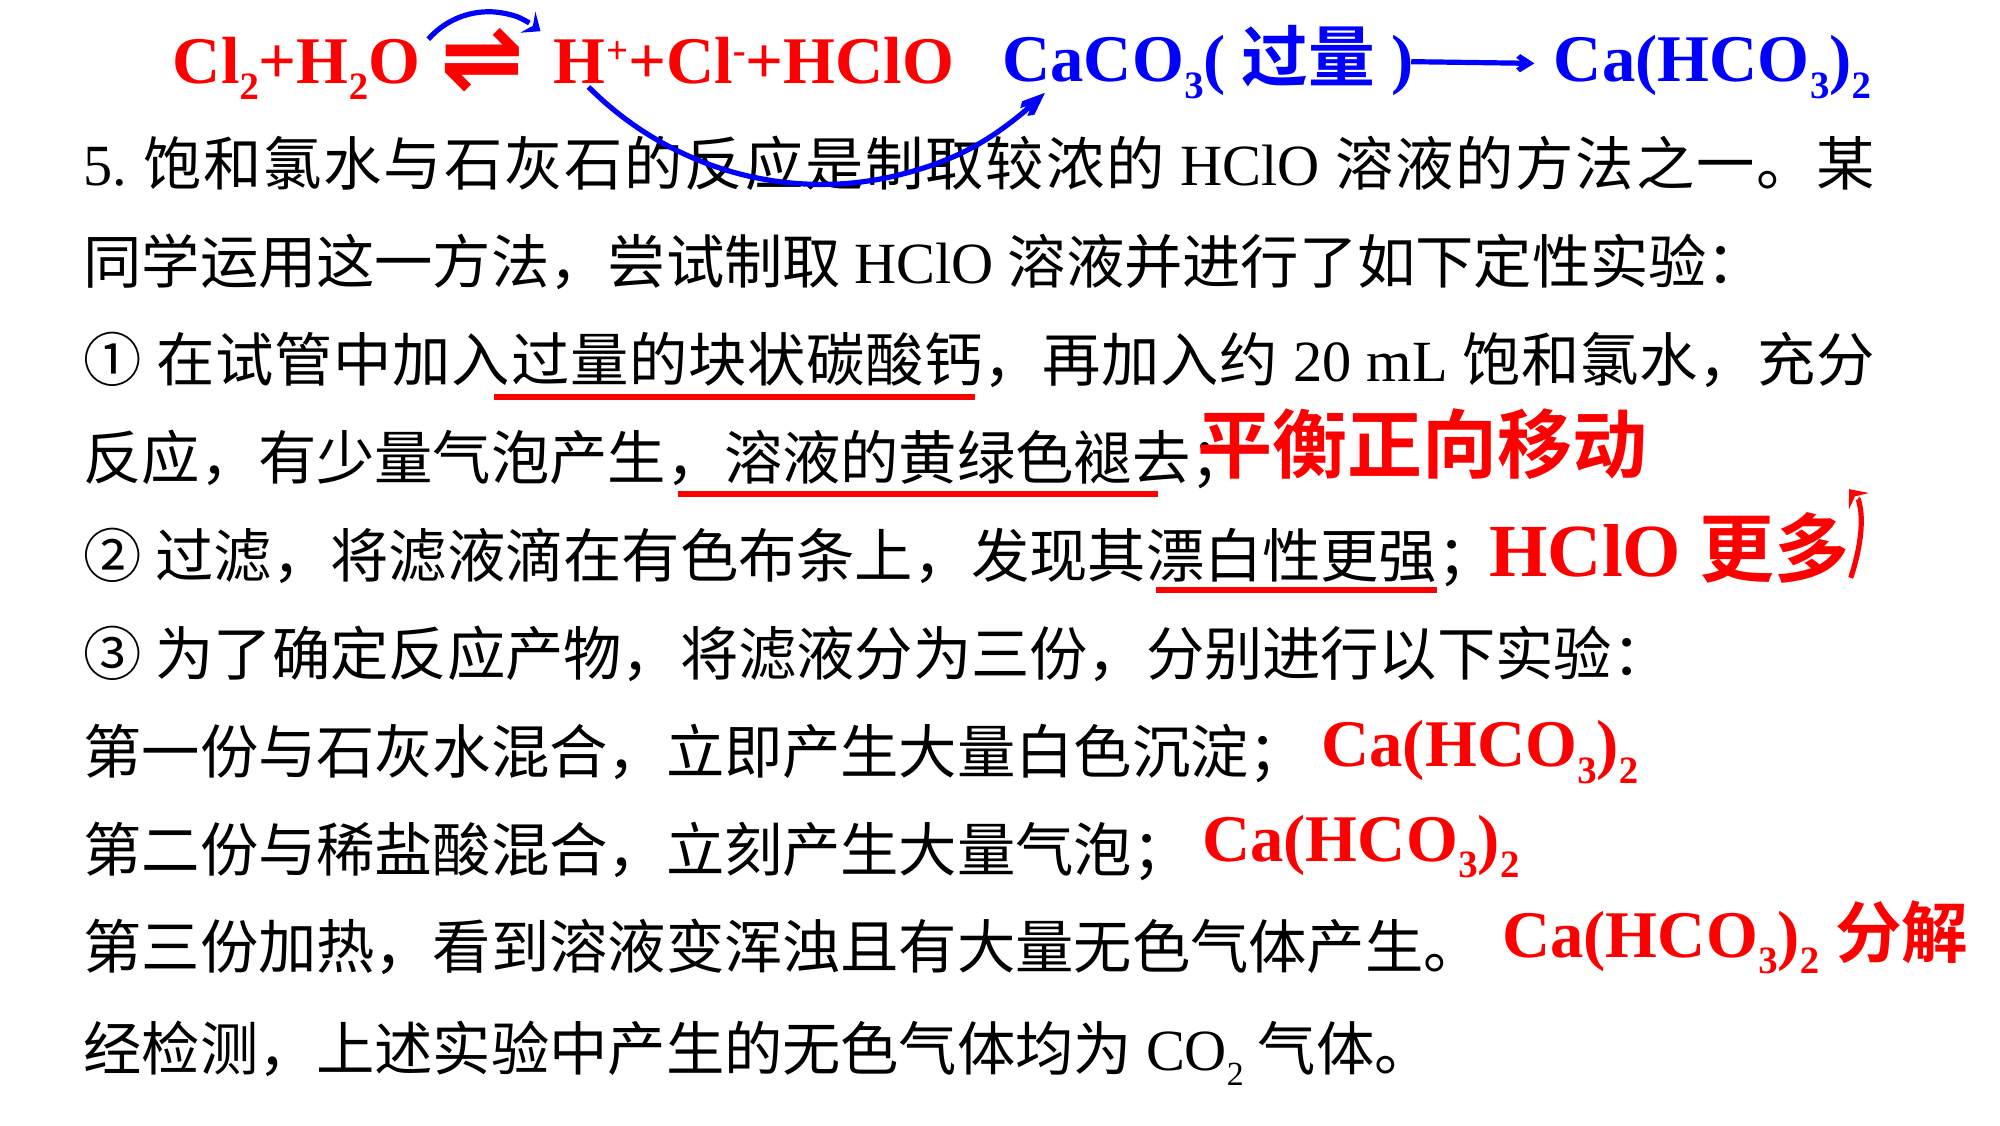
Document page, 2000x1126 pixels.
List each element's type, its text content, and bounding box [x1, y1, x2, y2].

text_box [149, 0, 979, 121]
text_box Ca(HCO3)2 [1306, 692, 1654, 799]
text_box [1822, 489, 1866, 579]
text_box Ca(HCO3)2分解 [1487, 882, 1984, 989]
text_box Ca(HCO3)2 [1187, 787, 1535, 893]
text_box 1 [1410, 64, 1429, 70]
text_box 平衡正向移动 [1182, 390, 1663, 495]
text_box HClO更多 [1474, 494, 1864, 599]
text_box [638, 30, 1045, 186]
text_box CaCO3(过量) [987, 7, 1429, 114]
text_box Ca(HCO3)2 [1539, 7, 1886, 114]
text_box 5.饱和氯水与石灰石的反应是制取较浓的HClO溶液的方法之一。某同学运用这一方法，尝试制取HClO溶液并进行了如下定性实验： ①在试管中加入过量的块状碳酸钙，再加入约20 mL饱和氯水，充分反应，有少量气泡产生，溶液的黄绿色褪去； ②过滤，将滤液滴在有色布条上，发现其漂白性更强； ③为了确定反应产物，将滤液分为三份，分别进行以下实验： 第一份与石灰水混合，立即产生大量白色沉淀； 第二份与稀盐酸混合，立刻产生大量气泡； 第三份加热，看到溶液变浑浊且有大量无色气体产生。 经检测，上述实验中产生的无色气体均为CO2气体。 [63, 88, 1895, 1103]
